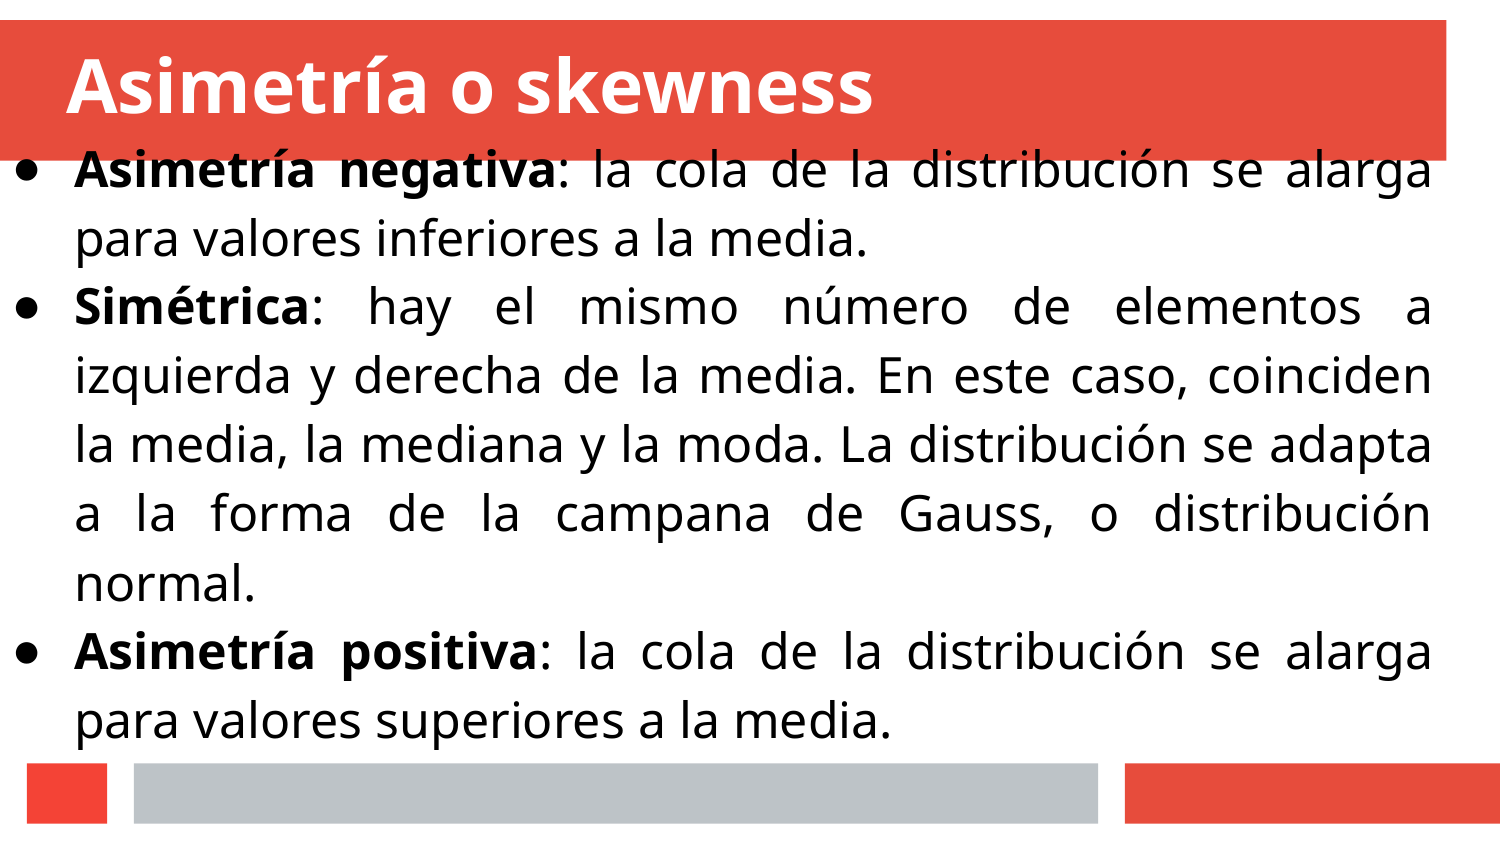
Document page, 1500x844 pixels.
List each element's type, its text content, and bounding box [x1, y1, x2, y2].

title Asimetría o skewness [53, 40, 1447, 115]
subtitle Asimetría negativa: la cola de la distribución se alarga para valores inferiores a la media. Simétrica: hay el mismo número de elementos a izquierda y derecha de la media. En este caso, coinciden la media, la mediana y la moda. La distribución se adapta a la forma de la campana de Gauss, o distribución normal. Asimetría positiva: la cola de la distribución se alarga para valores superiores a la media. [0, 115, 1447, 638]
